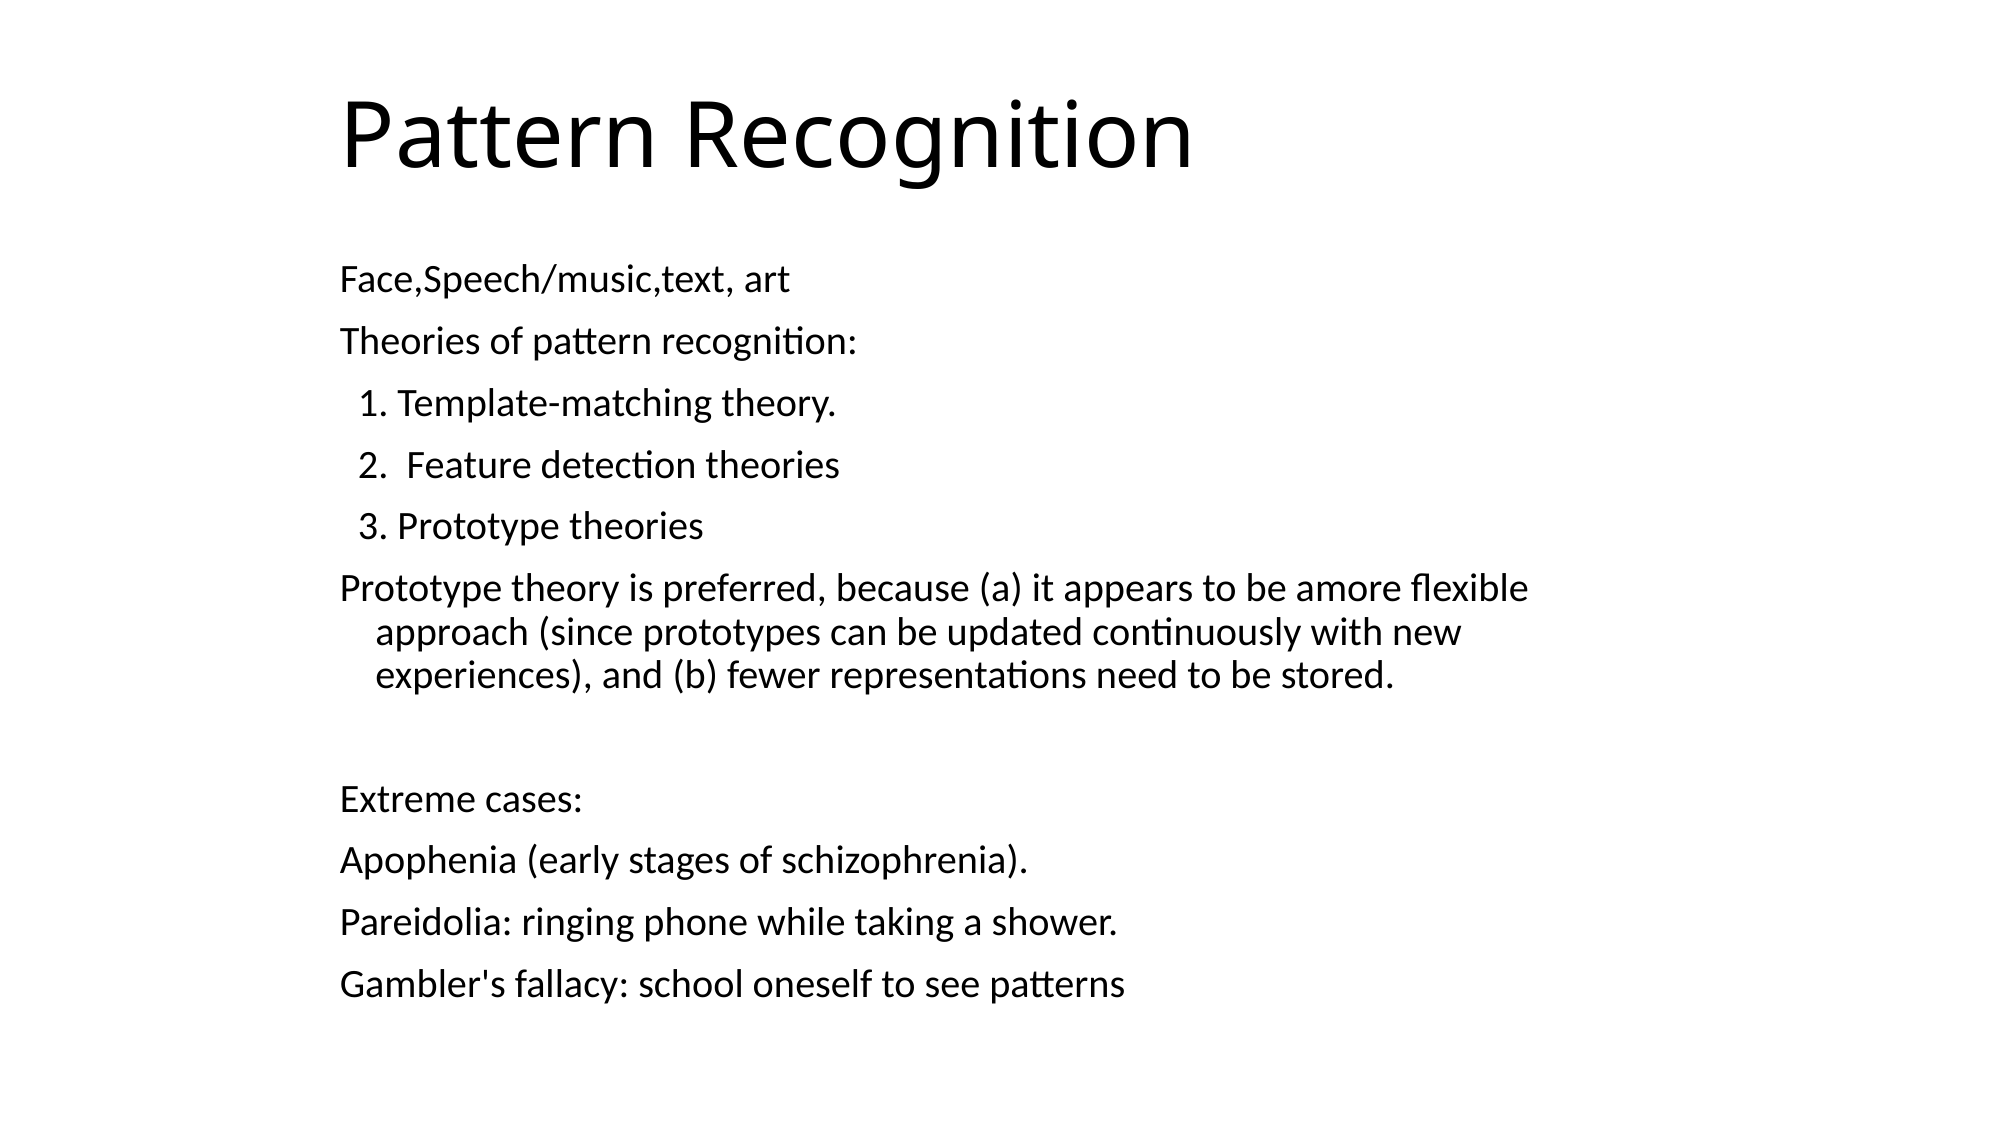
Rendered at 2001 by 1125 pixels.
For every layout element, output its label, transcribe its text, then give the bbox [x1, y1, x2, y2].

subtitle Face,Speech/music,text, art Theories of pattern recognition: 1. Template-matching theory. 2. Feature detection theories 3. Prototype theories Prototype theory is preferred, because (a) it appears to be amore flexible approach (since prototypes can be updated continuously with new experiences), and (b) fewer representations need to be stored. Extreme cases: Apophenia (early stages of schizophrenia). Pareidolia: ringing phone while taking a shower. Gambler's fallacy: school oneself to see patterns [324, 253, 1675, 1016]
title Pattern Recognition [324, 44, 1675, 233]
